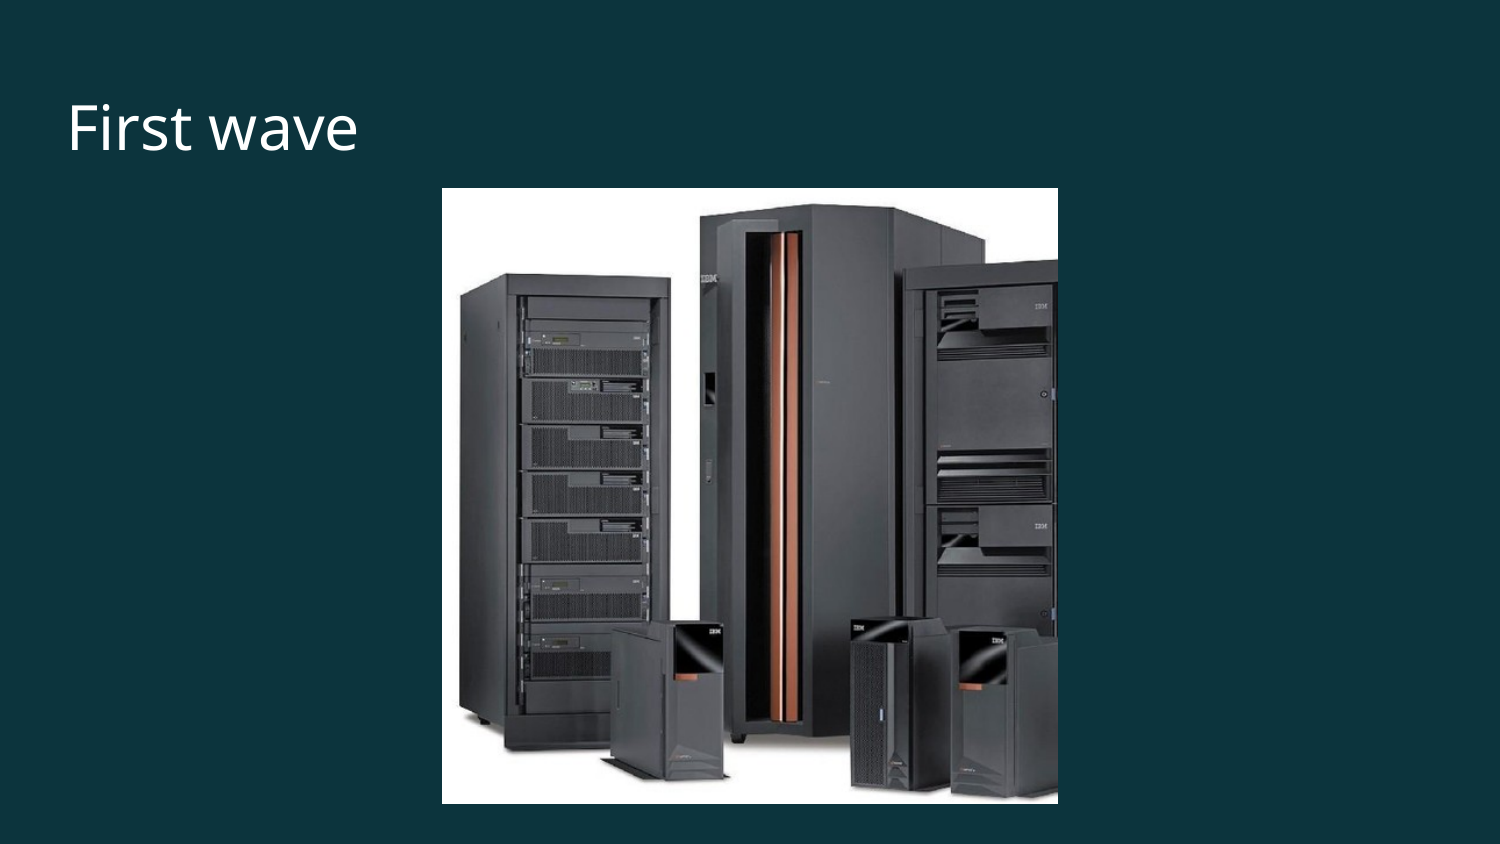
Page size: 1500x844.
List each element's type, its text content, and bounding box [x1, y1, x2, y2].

picture [442, 188, 1058, 805]
title First wave [51, 72, 1449, 167]
